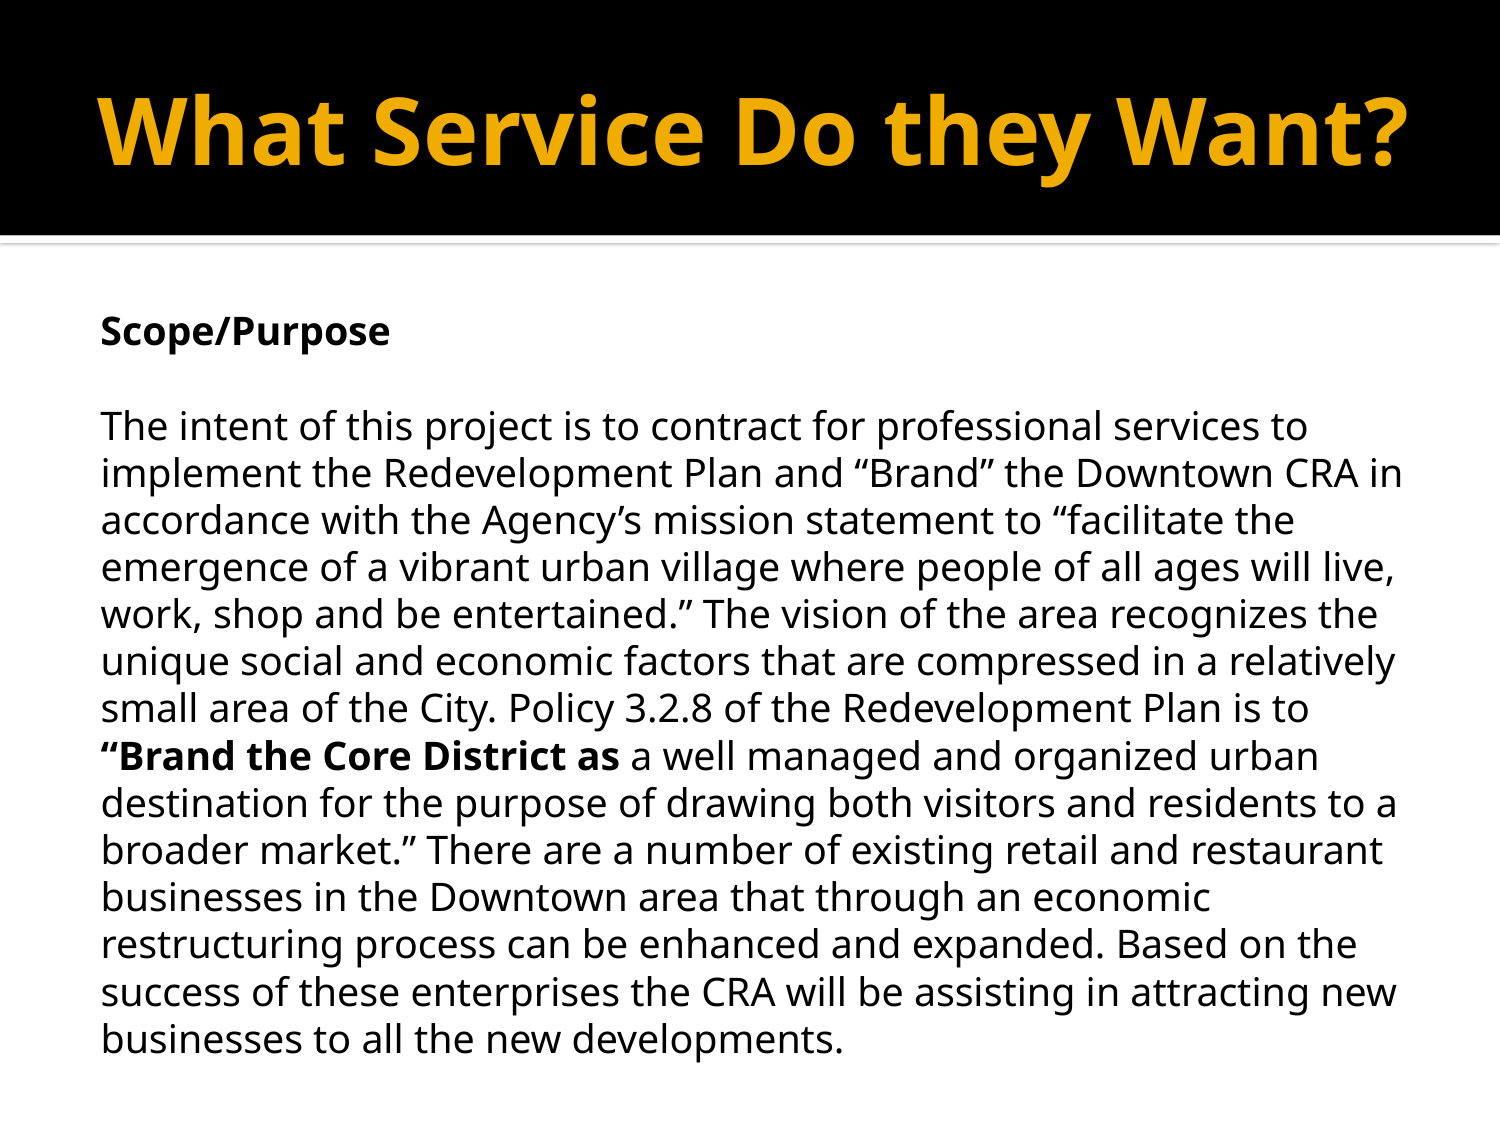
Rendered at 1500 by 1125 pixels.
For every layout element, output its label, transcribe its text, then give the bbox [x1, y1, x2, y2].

list Scope/Purpose The intent of this project is to contract for professional services to implement the Redevelopment Plan and “Brand” the Downtown CRA in accordance with the Agency’s mission statement to “facilitate the emergence of a vibrant urban village where people of all ages will live, work, shop and be entertained.” The vision of the area recognizes the unique social and economic factors that are compressed in a relatively small area of the City. Policy 3.2.8 of the Redevelopment Plan is to “Brand the Core District as a well managed and organized urban destination for the purpose of drawing both visitors and residents to a broader market.” There are a number of existing retail and restaurant businesses in the Downtown area that through an economic restructuring process can be enhanced and expanded. Based on the success of these enterprises the CRA will be assisting in attracting new businesses to all the new developments. [75, 291, 1425, 1100]
title What Service Do they Want? [75, 25, 1425, 231]
